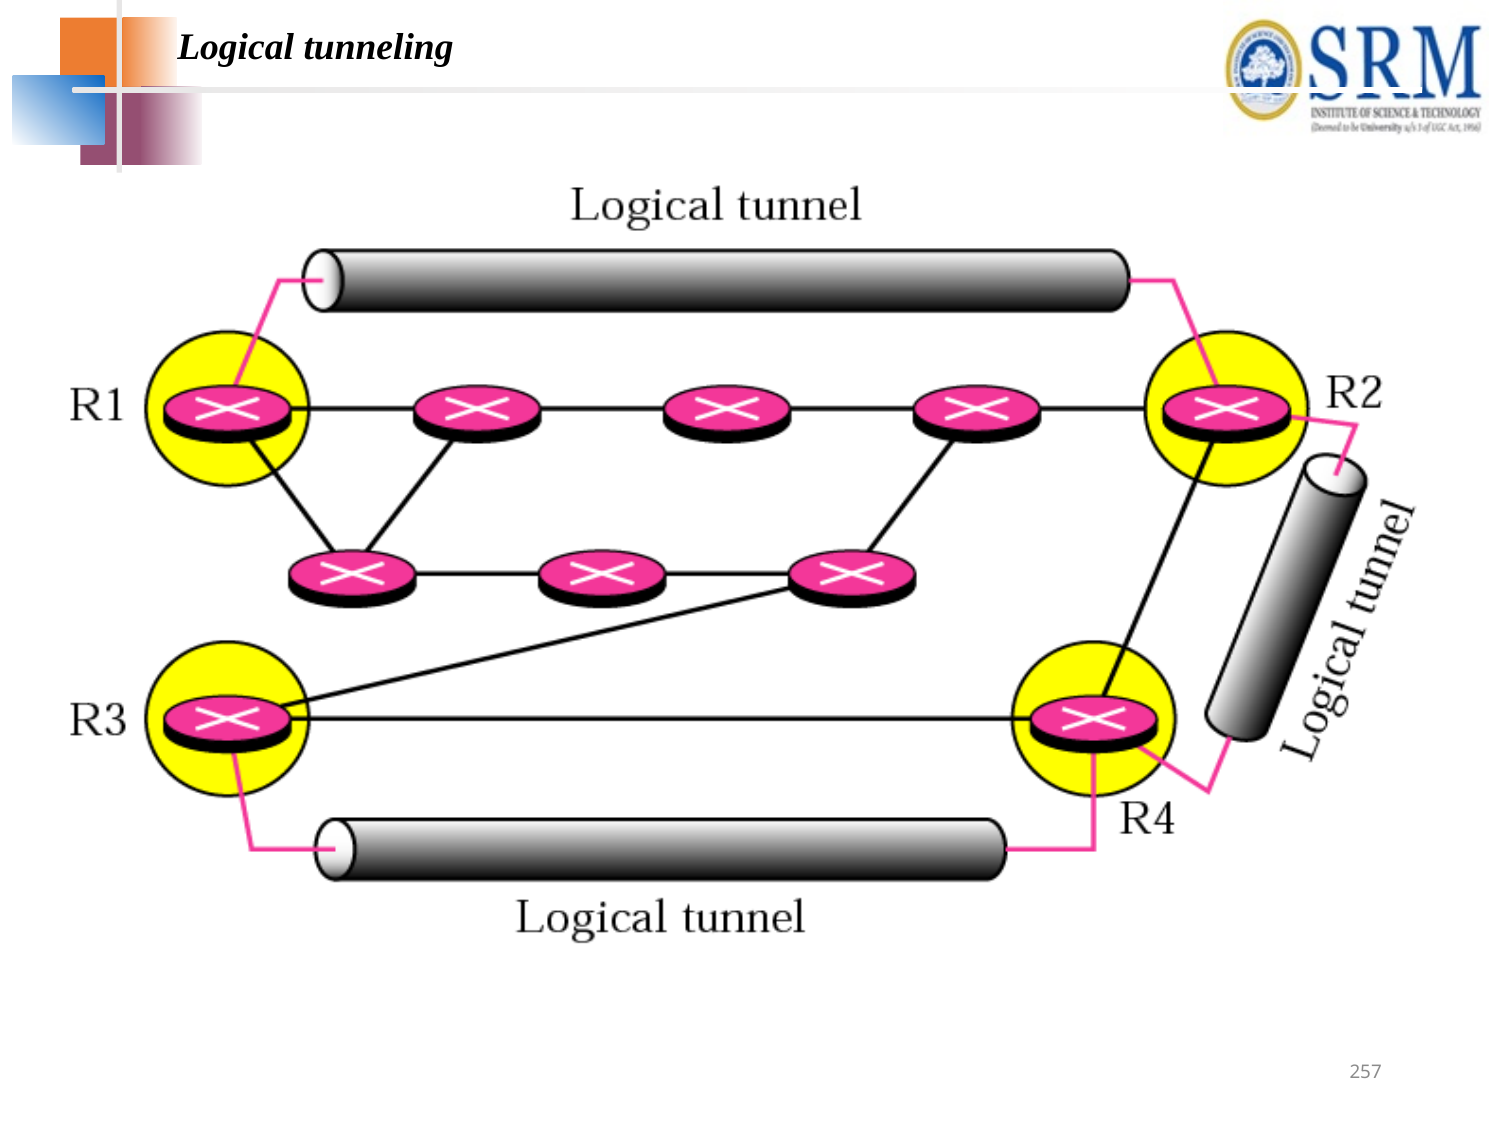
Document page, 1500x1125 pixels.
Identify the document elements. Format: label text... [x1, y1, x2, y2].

text_box [122, 17, 177, 86]
picture [1223, 0, 1489, 149]
text_box [80, 93, 116, 165]
text_box [60, 17, 116, 86]
text_box [72, 87, 1423, 93]
text_box [116, 0, 122, 87]
text_box [122, 93, 141, 165]
picture [69, 179, 1430, 945]
text_box [141, 93, 202, 165]
text_box Logical tunneling [162, 14, 1100, 75]
text_box [116, 93, 122, 173]
text_box [12, 75, 105, 145]
slide_number 257 [1059, 1042, 1397, 1103]
